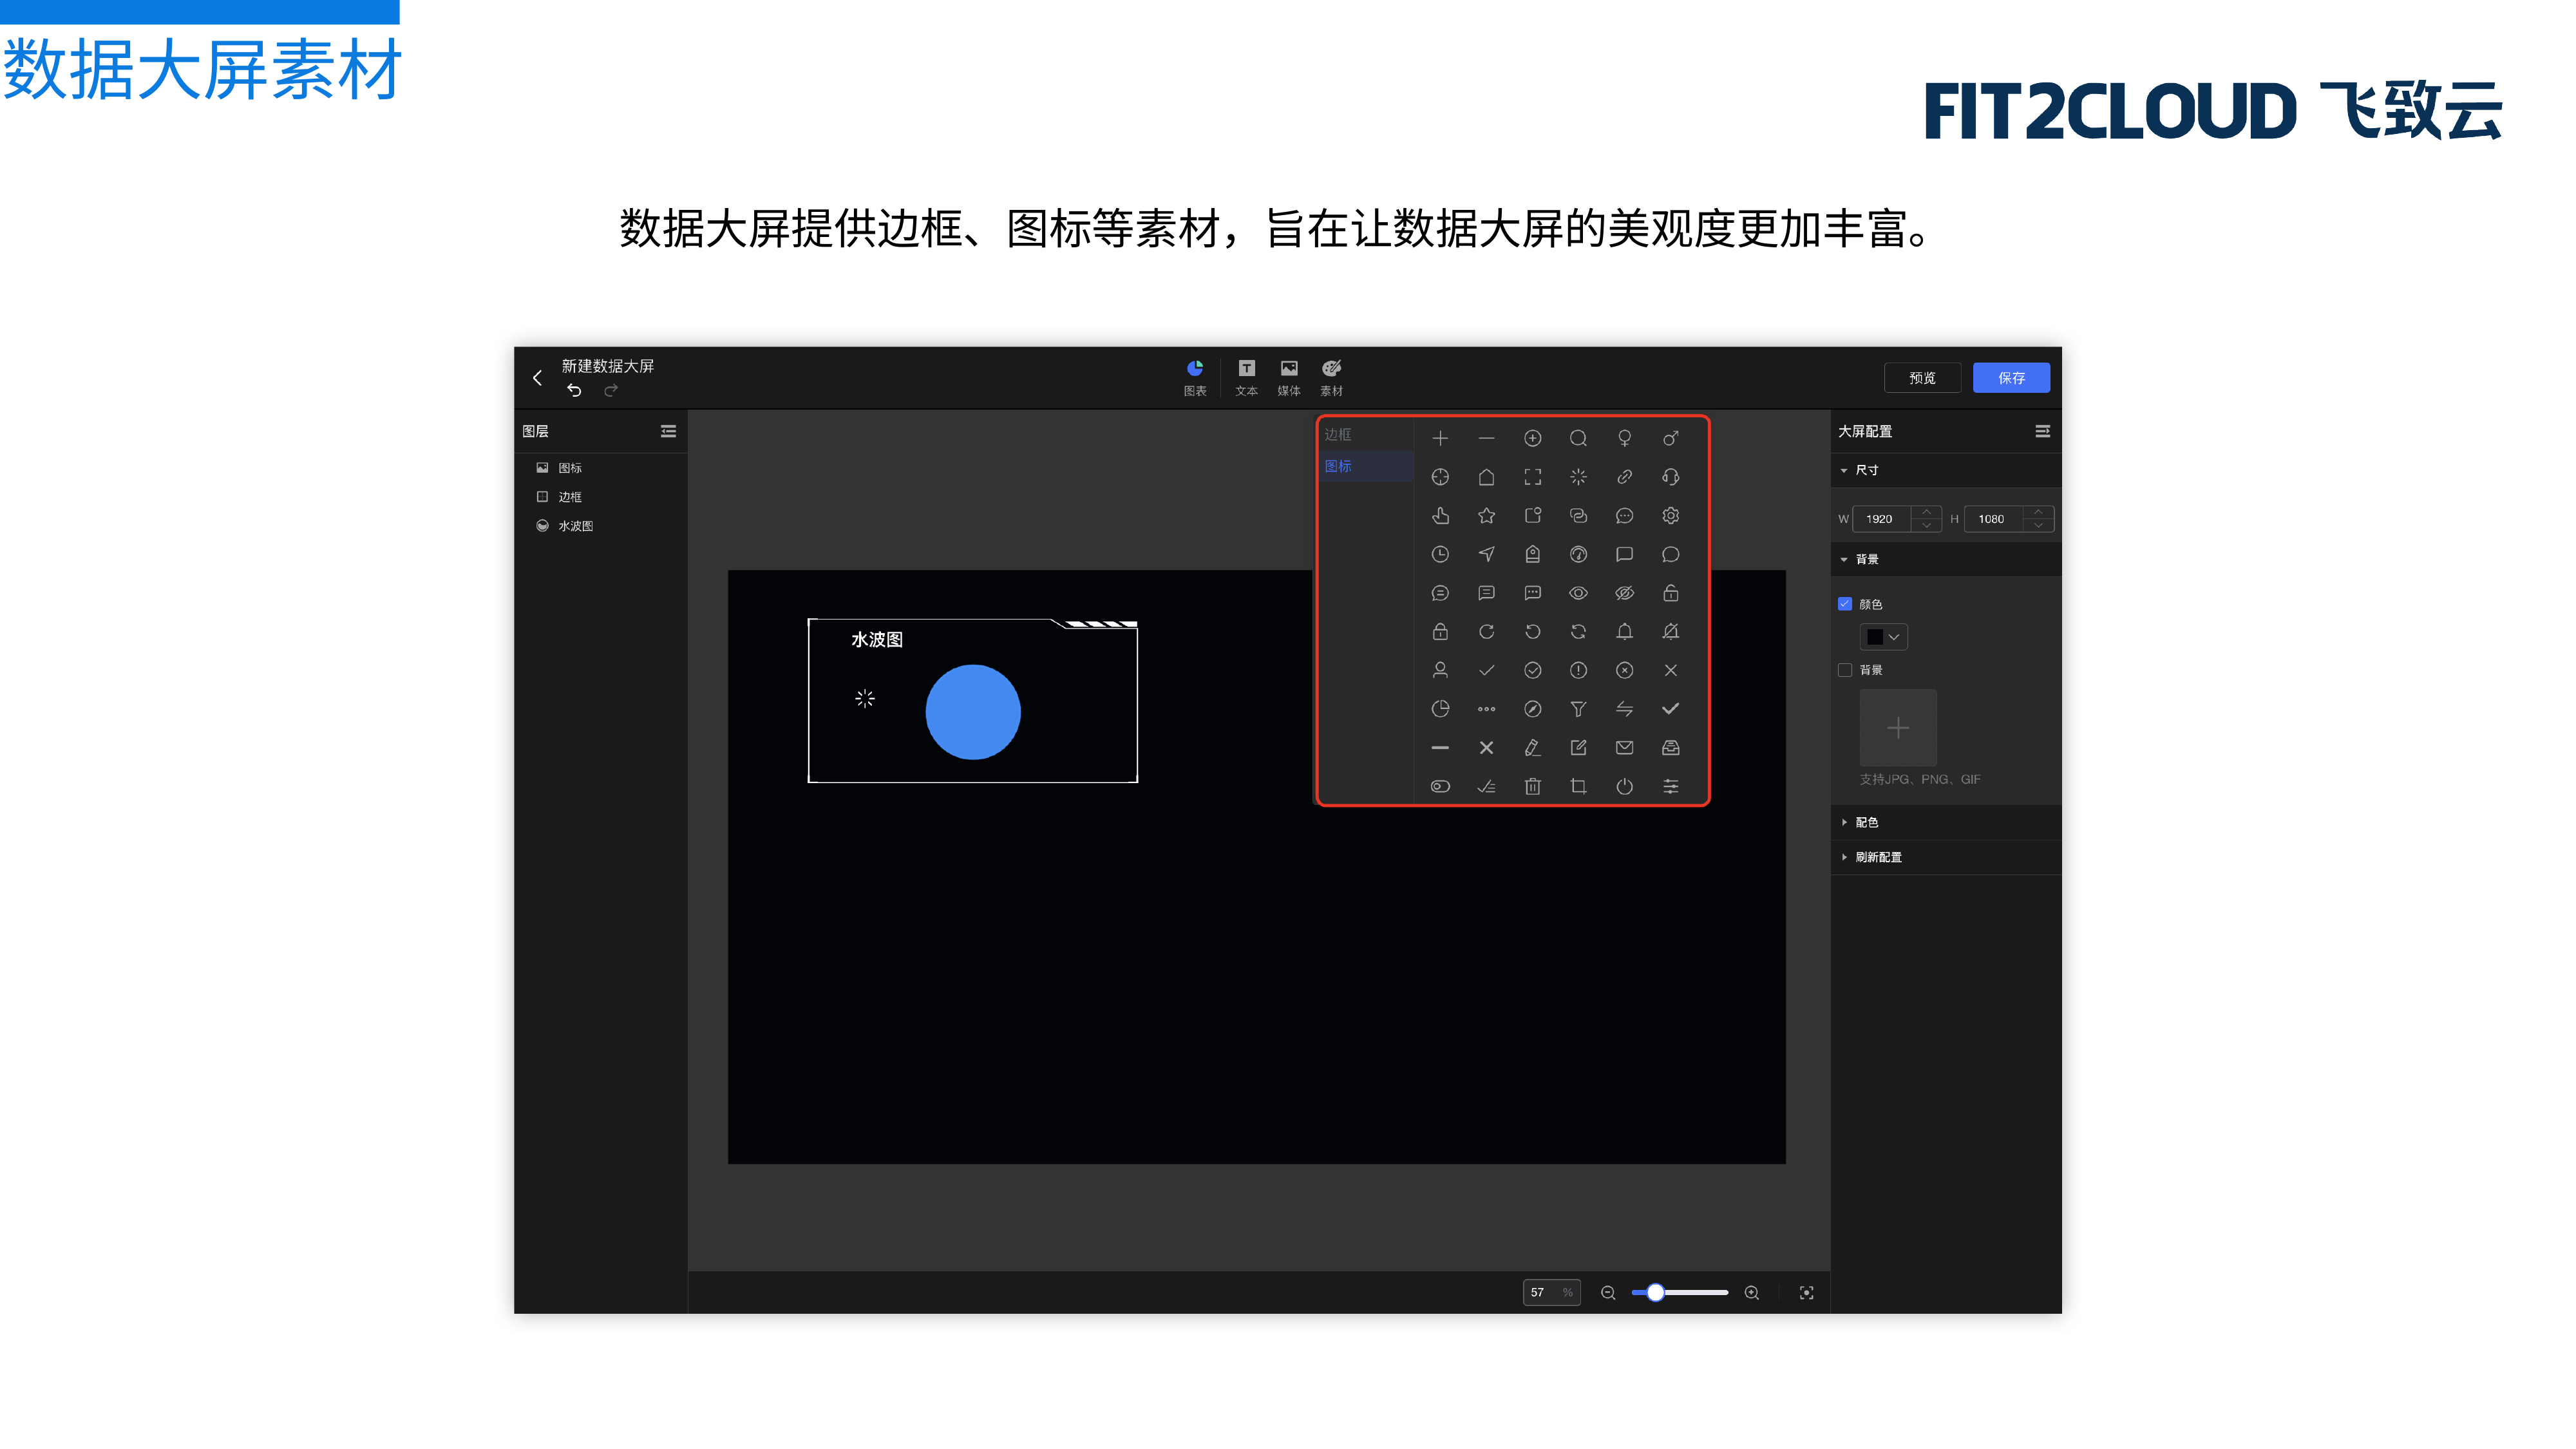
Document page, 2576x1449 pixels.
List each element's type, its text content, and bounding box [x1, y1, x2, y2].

text_box [0, 0, 400, 25]
picture [495, 327, 2081, 1334]
text_box 数据大屏素材 [1, 26, 432, 128]
text_box 数据大屏提供边框、图标等素材，旨在让数据大屏的美观度更加丰富。 [612, 168, 1964, 261]
picture [1926, 80, 2503, 140]
